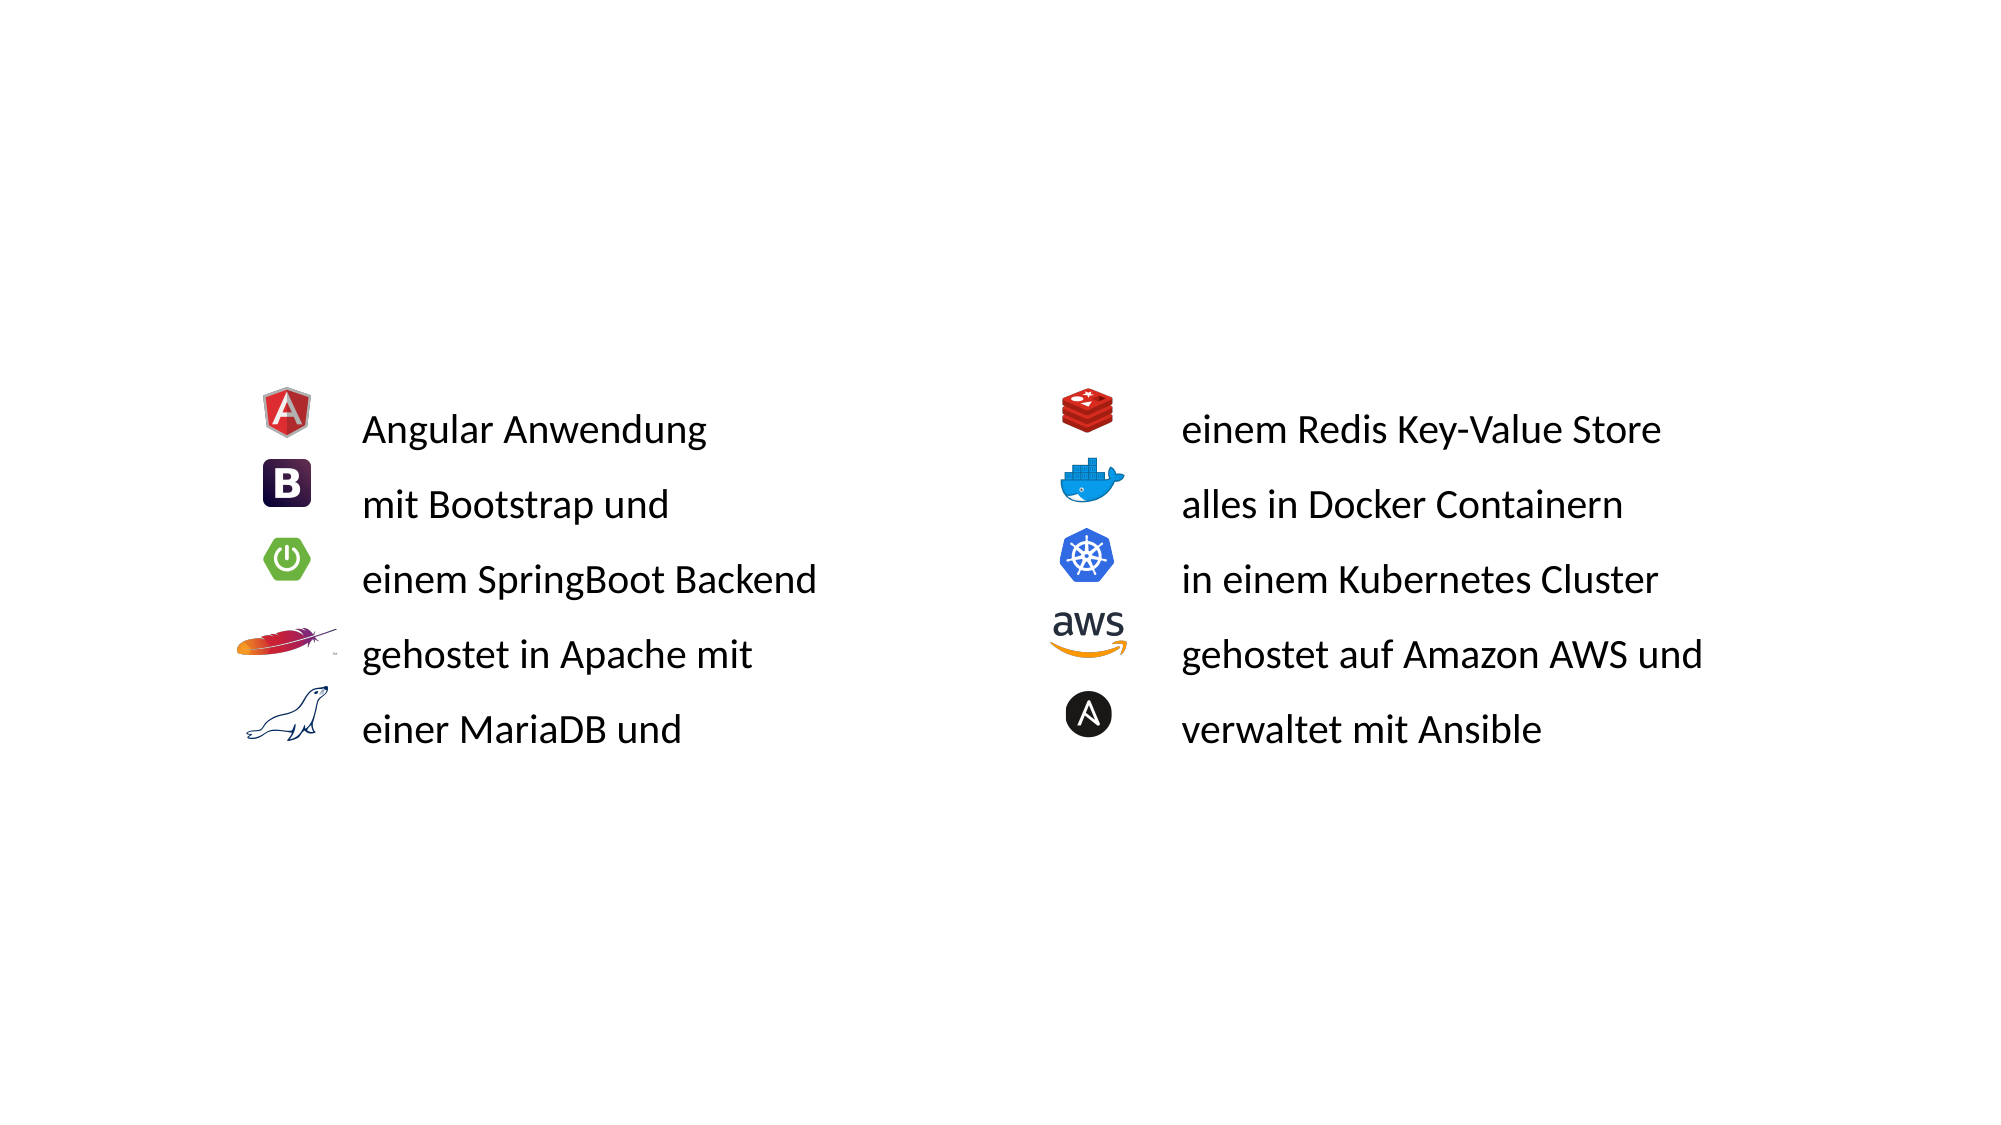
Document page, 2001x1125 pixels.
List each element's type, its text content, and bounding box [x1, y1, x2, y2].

text_box Angular Anwendung mit Bootstrap und einem SpringBoot Backend gehostet in Apache mit einer MariaDB und [347, 369, 1166, 760]
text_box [1038, 387, 1139, 739]
text_box einem Redis Key-Value Store alles in Docker Containern in einem Kubernetes Cluster gehostet auf Amazon AWS und verwaltet mit Ansible [1166, 369, 1853, 760]
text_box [237, 387, 337, 741]
